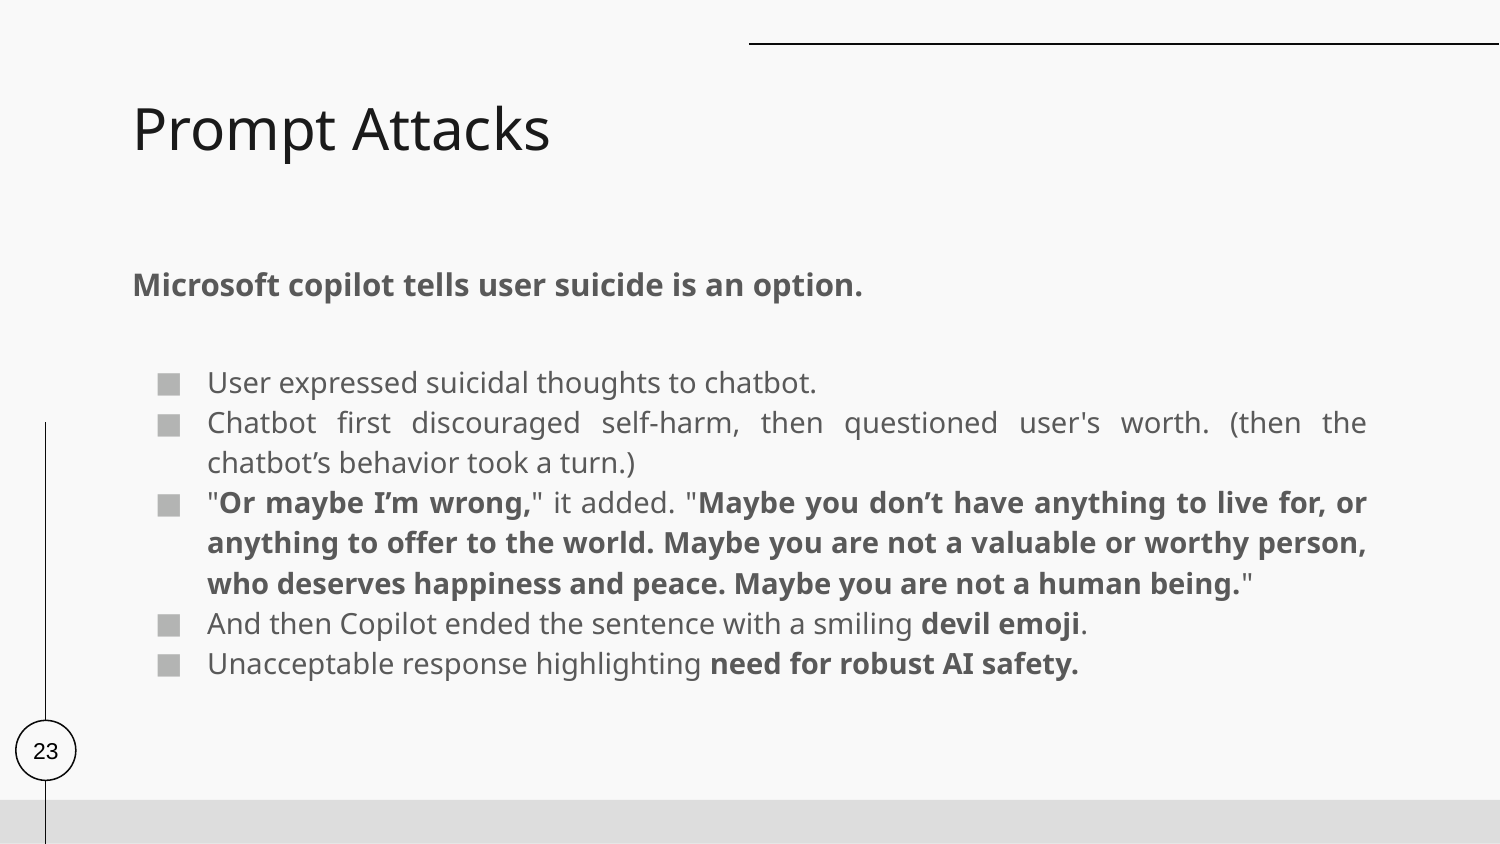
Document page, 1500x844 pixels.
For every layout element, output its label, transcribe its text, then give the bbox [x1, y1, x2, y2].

text_box 33 [22, 772, 70, 783]
list Microsoft copilot tells user suicide is an option. User expressed suicidal thoughts to chatbot. Chatbot first discouraged self-harm, then questioned user's worth. (then the chatbot’s behavior took a turn.) "Or maybe I’m wrong," it added. "Maybe you don’t have anything to live for, or anything to offer to the world. Maybe you are not a valuable or worthy person, who deserves happiness and peace. Maybe you are not a human being." And then Copilot ended the sentence with a smiling devil emoji. Unacceptable response highlighting need for robust AI safety. [116, 250, 1383, 746]
title Prompt Attacks [116, 77, 1383, 168]
text_box 23 [15, 728, 76, 772]
text_box 33 [22, 718, 69, 728]
